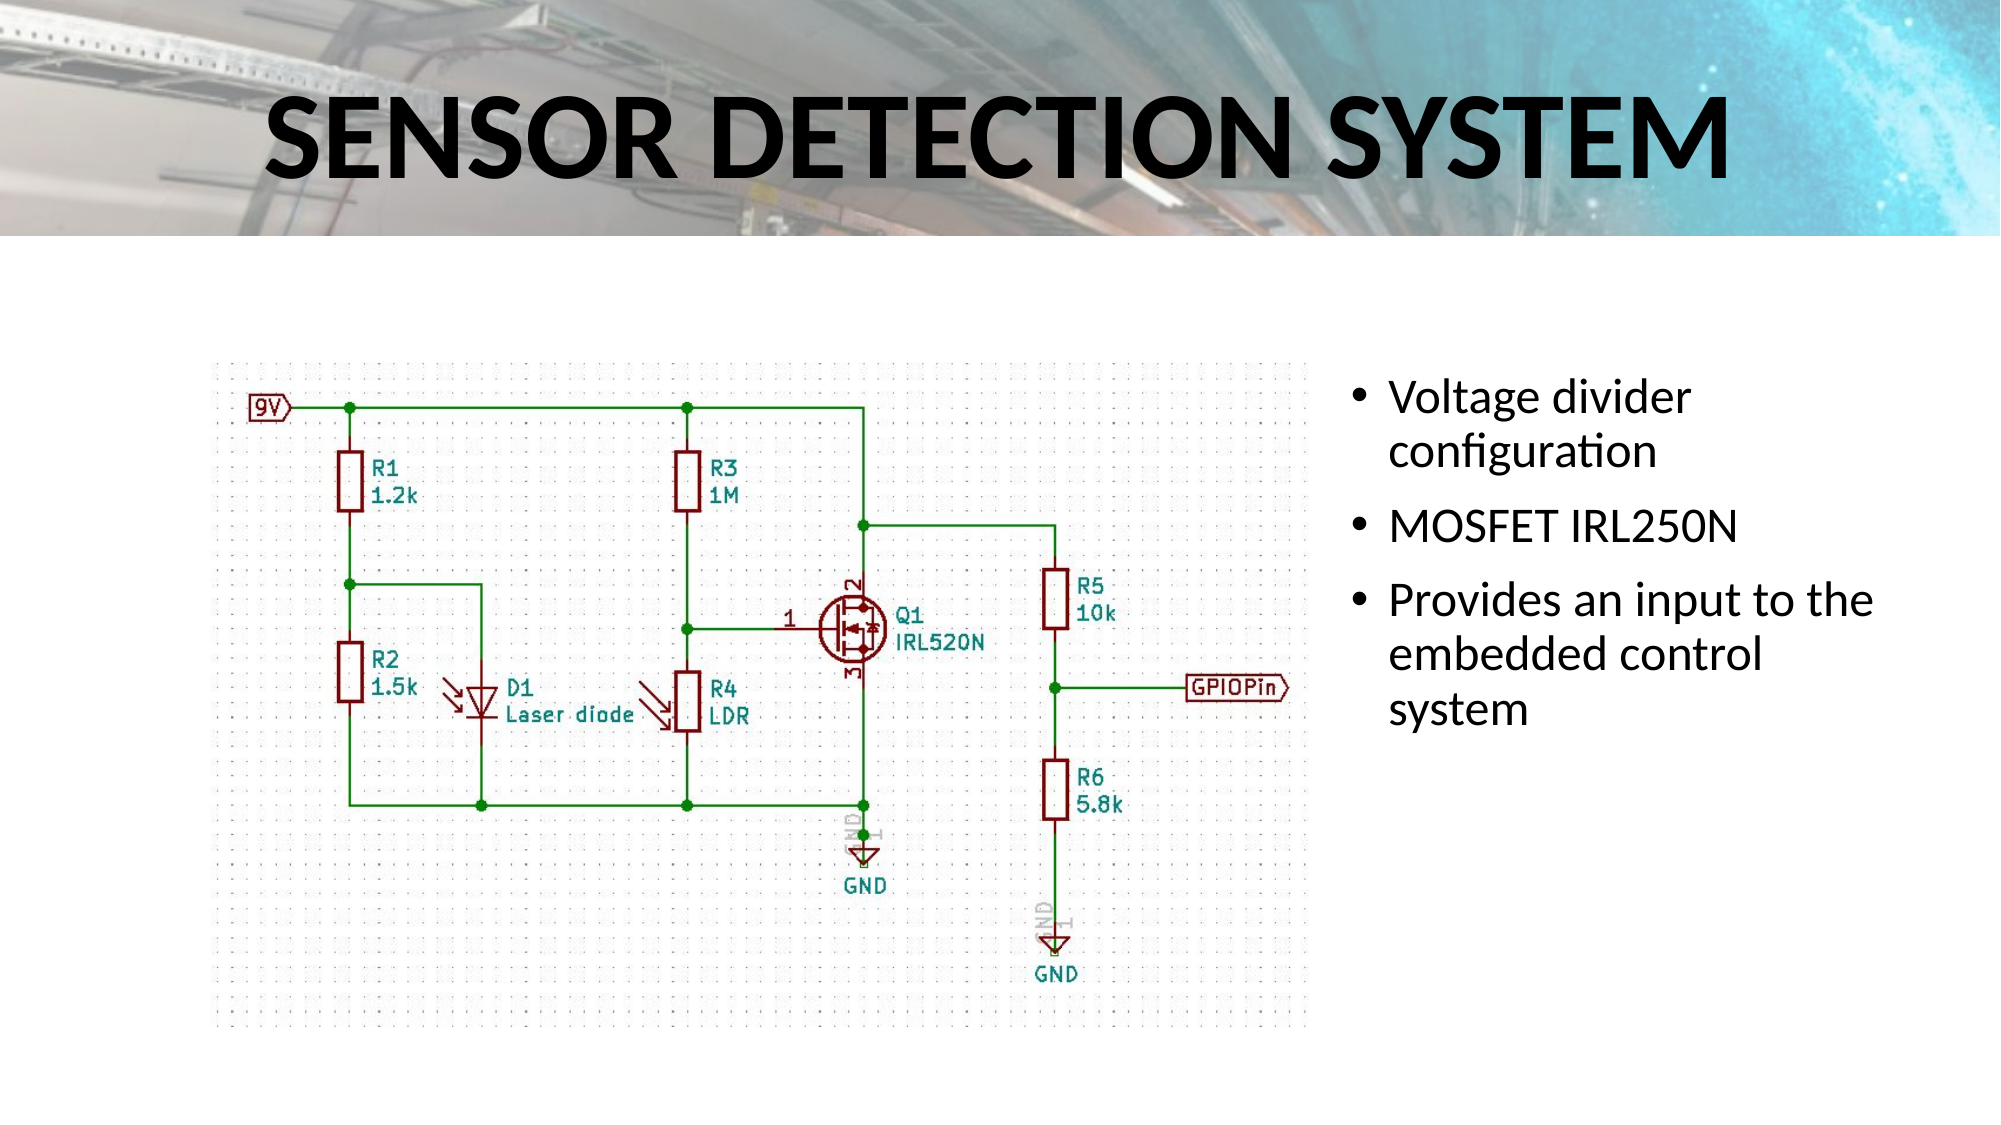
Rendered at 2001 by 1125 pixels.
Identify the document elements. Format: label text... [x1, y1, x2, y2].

picture [210, 362, 1309, 1027]
picture [0, 0, 2000, 237]
text_box Voltage divider configuration MOSFET IRL250N Provides an input to the embedded control system [1335, 362, 1923, 970]
